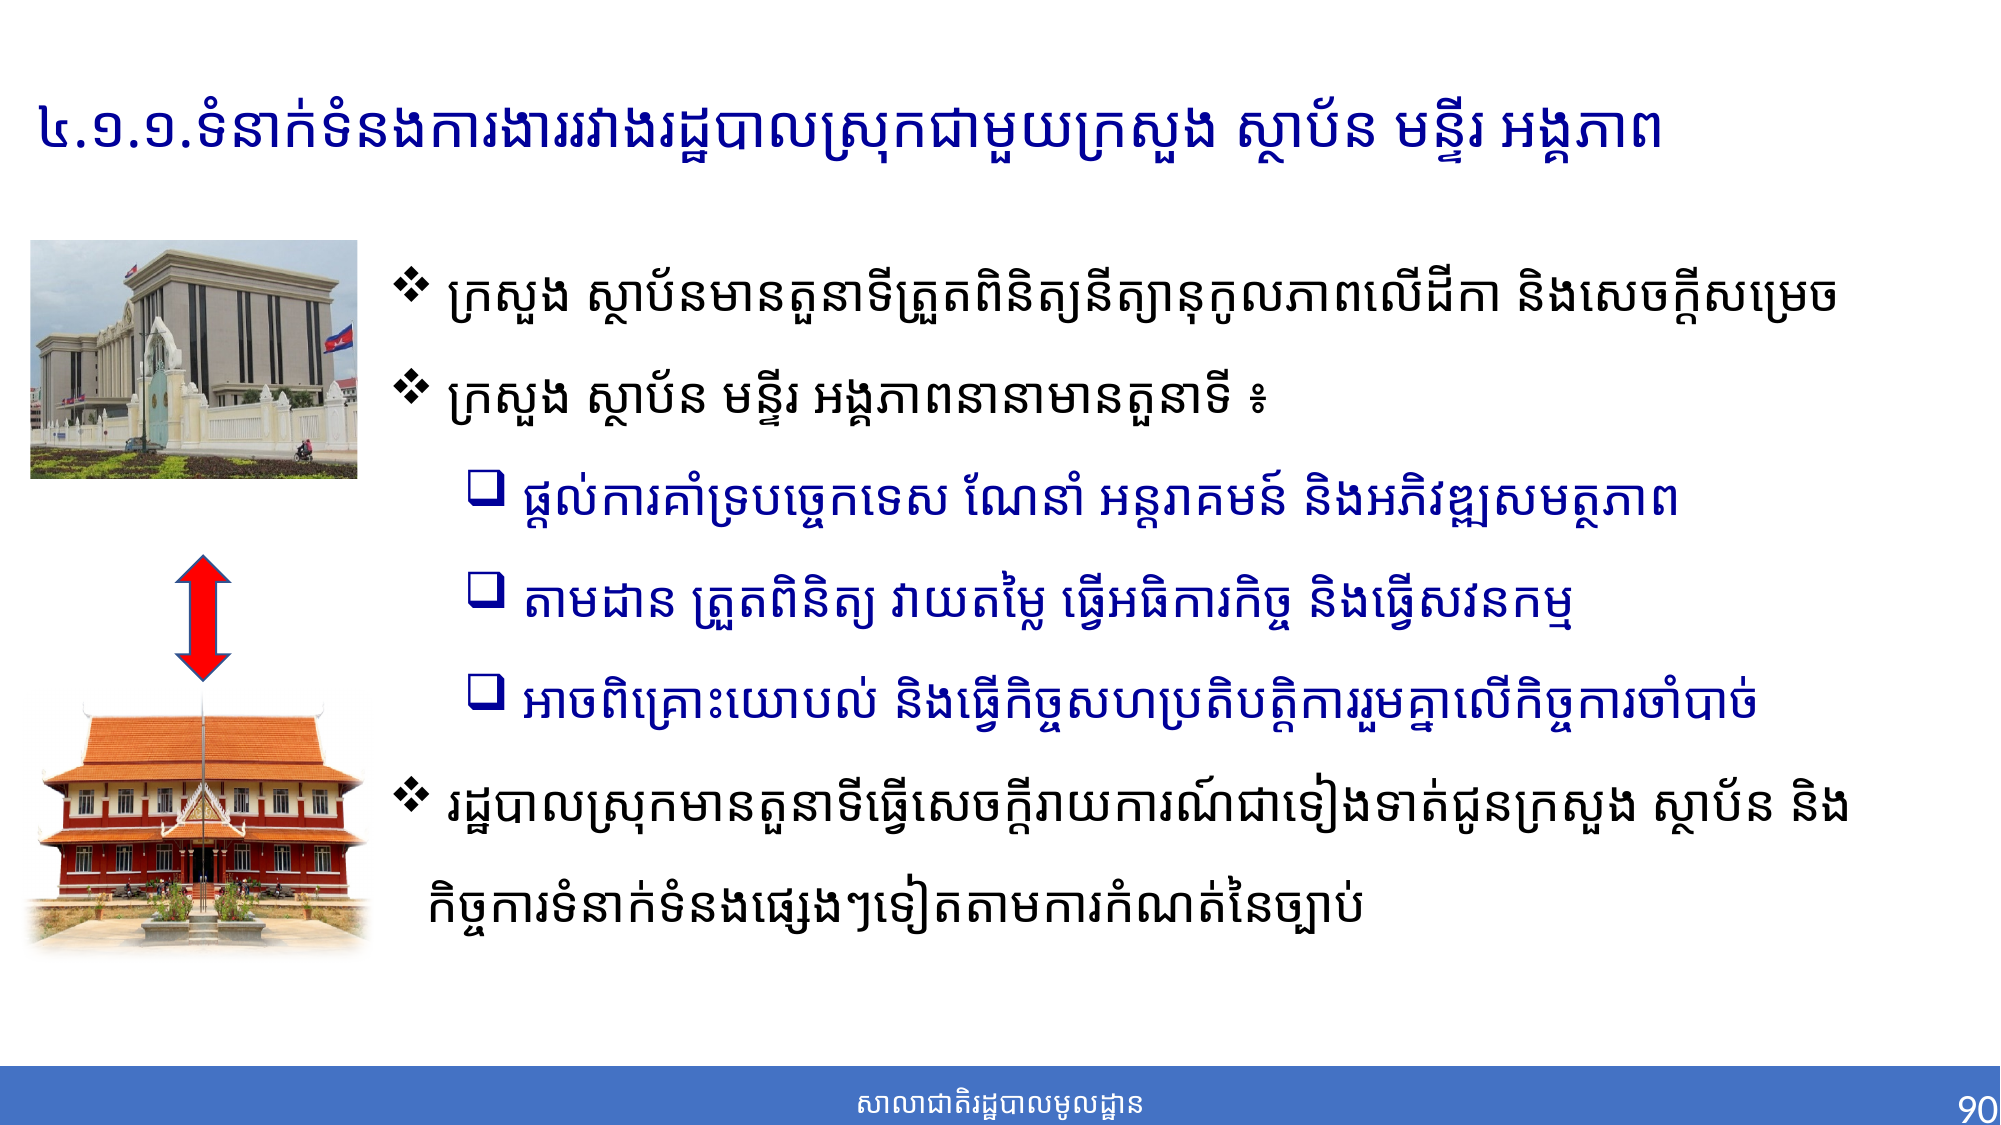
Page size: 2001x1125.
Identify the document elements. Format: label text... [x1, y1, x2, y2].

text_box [20, 607, 375, 964]
title ៤.១.១.ទំនាក់ទំនងការងាររវាងរដ្ឋបាលស្រុកជាមួយក្រសួង ស្ថាប័ន មន្ទីរ អង្គភាព [21, 57, 1747, 200]
picture [30, 240, 358, 479]
slide_number 90 [1563, 1076, 2000, 1125]
text_box [174, 554, 232, 607]
list ក្រសួង ស្ថាប័នមានតួនាទីត្រួតពិនិត្យនីត្យានុកូលភាពលើដីកា និងសេចក្តីសម្រេច ក្រសួង ស្ថាប័ន មន្ទីរ អង្គភាពនានាមានតួនាទី ៖ ផ្តល់ការគាំទ្របច្ចេកទេស ណែនាំ អន្តរាគមន៍ និងអភិវឌ្ឍសមត្ថភាព តាមដាន ត្រួតពិនិត្យ វាយតម្លៃ ធ្វើអធិការកិច្ច និងធ្វើសវនកម្ម អាចពិគ្រោះយោបល់ និងធ្វើកិច្ចសហប្រតិបត្តិការរួមគ្នាលើកិច្ចការចាំបាច់ រដ្ឋបាលស្រុកមានតួនាទីធ្វើសេចក្តីរាយការណ៍ជាទៀងទាត់ជូនក្រសួង ស្ថាប័ន និង កិច្ចការទំនាក់ទំនងផ្សេងៗទៀតតាមការកំណត់នៃច្បាប់ [374, 211, 1989, 1125]
